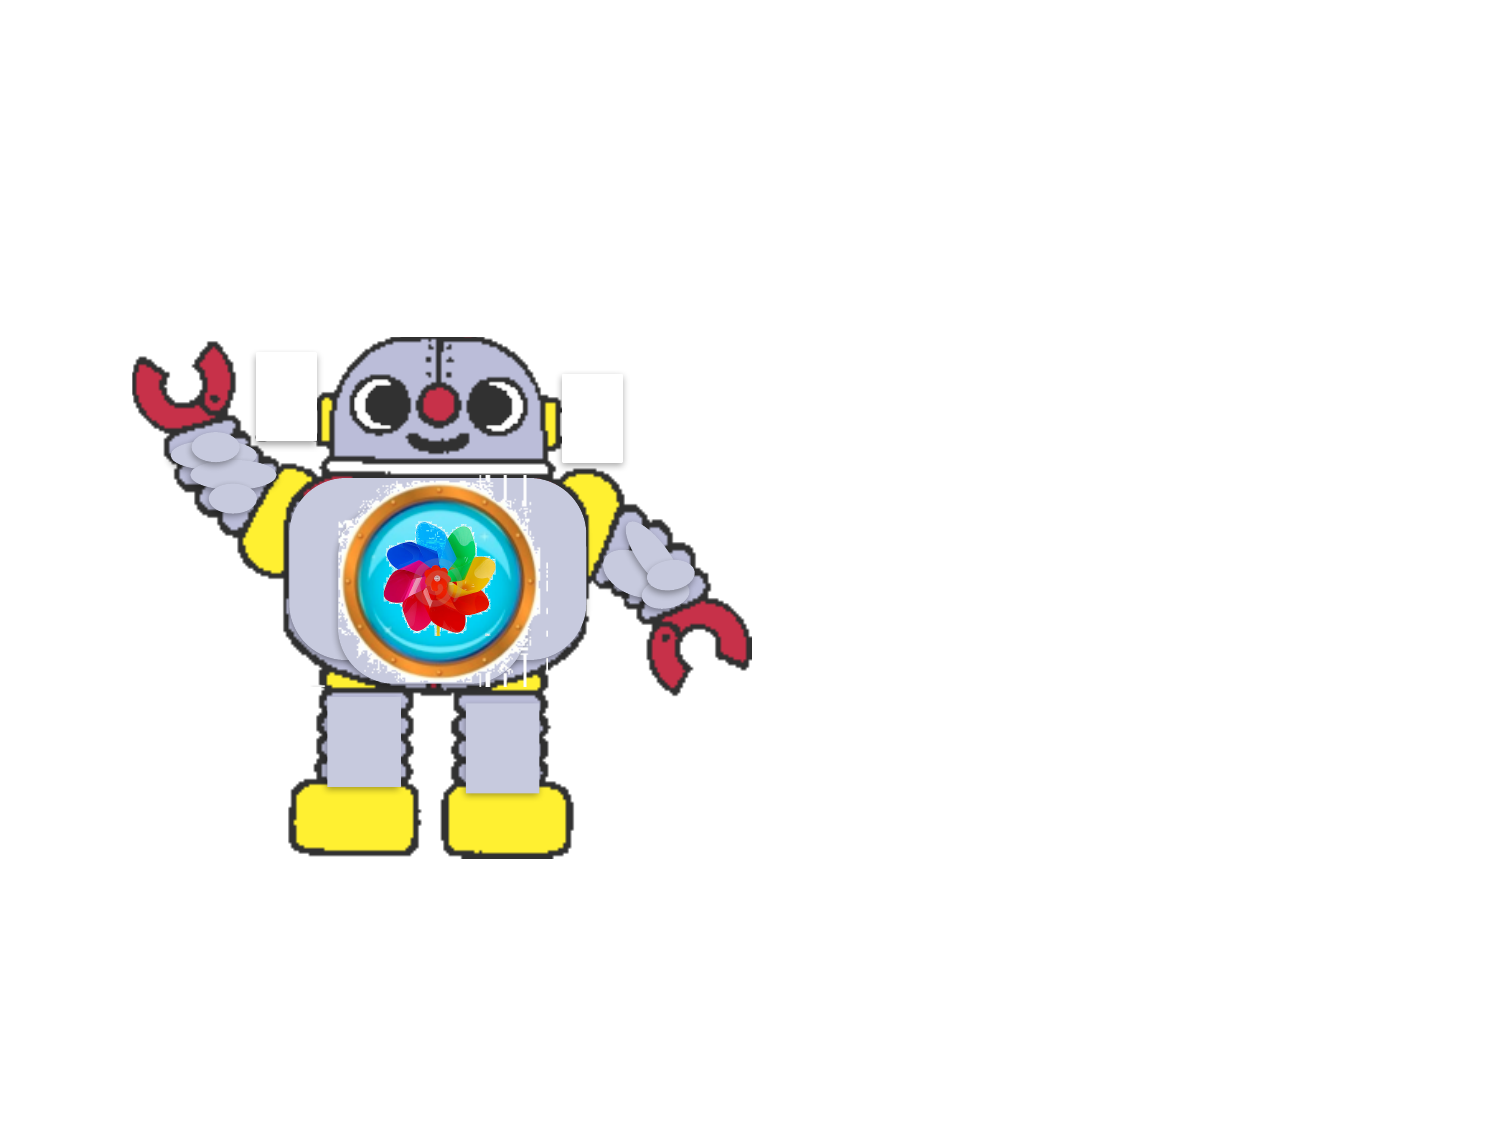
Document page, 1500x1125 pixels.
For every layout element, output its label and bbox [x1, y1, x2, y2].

text_box [132, 337, 753, 860]
